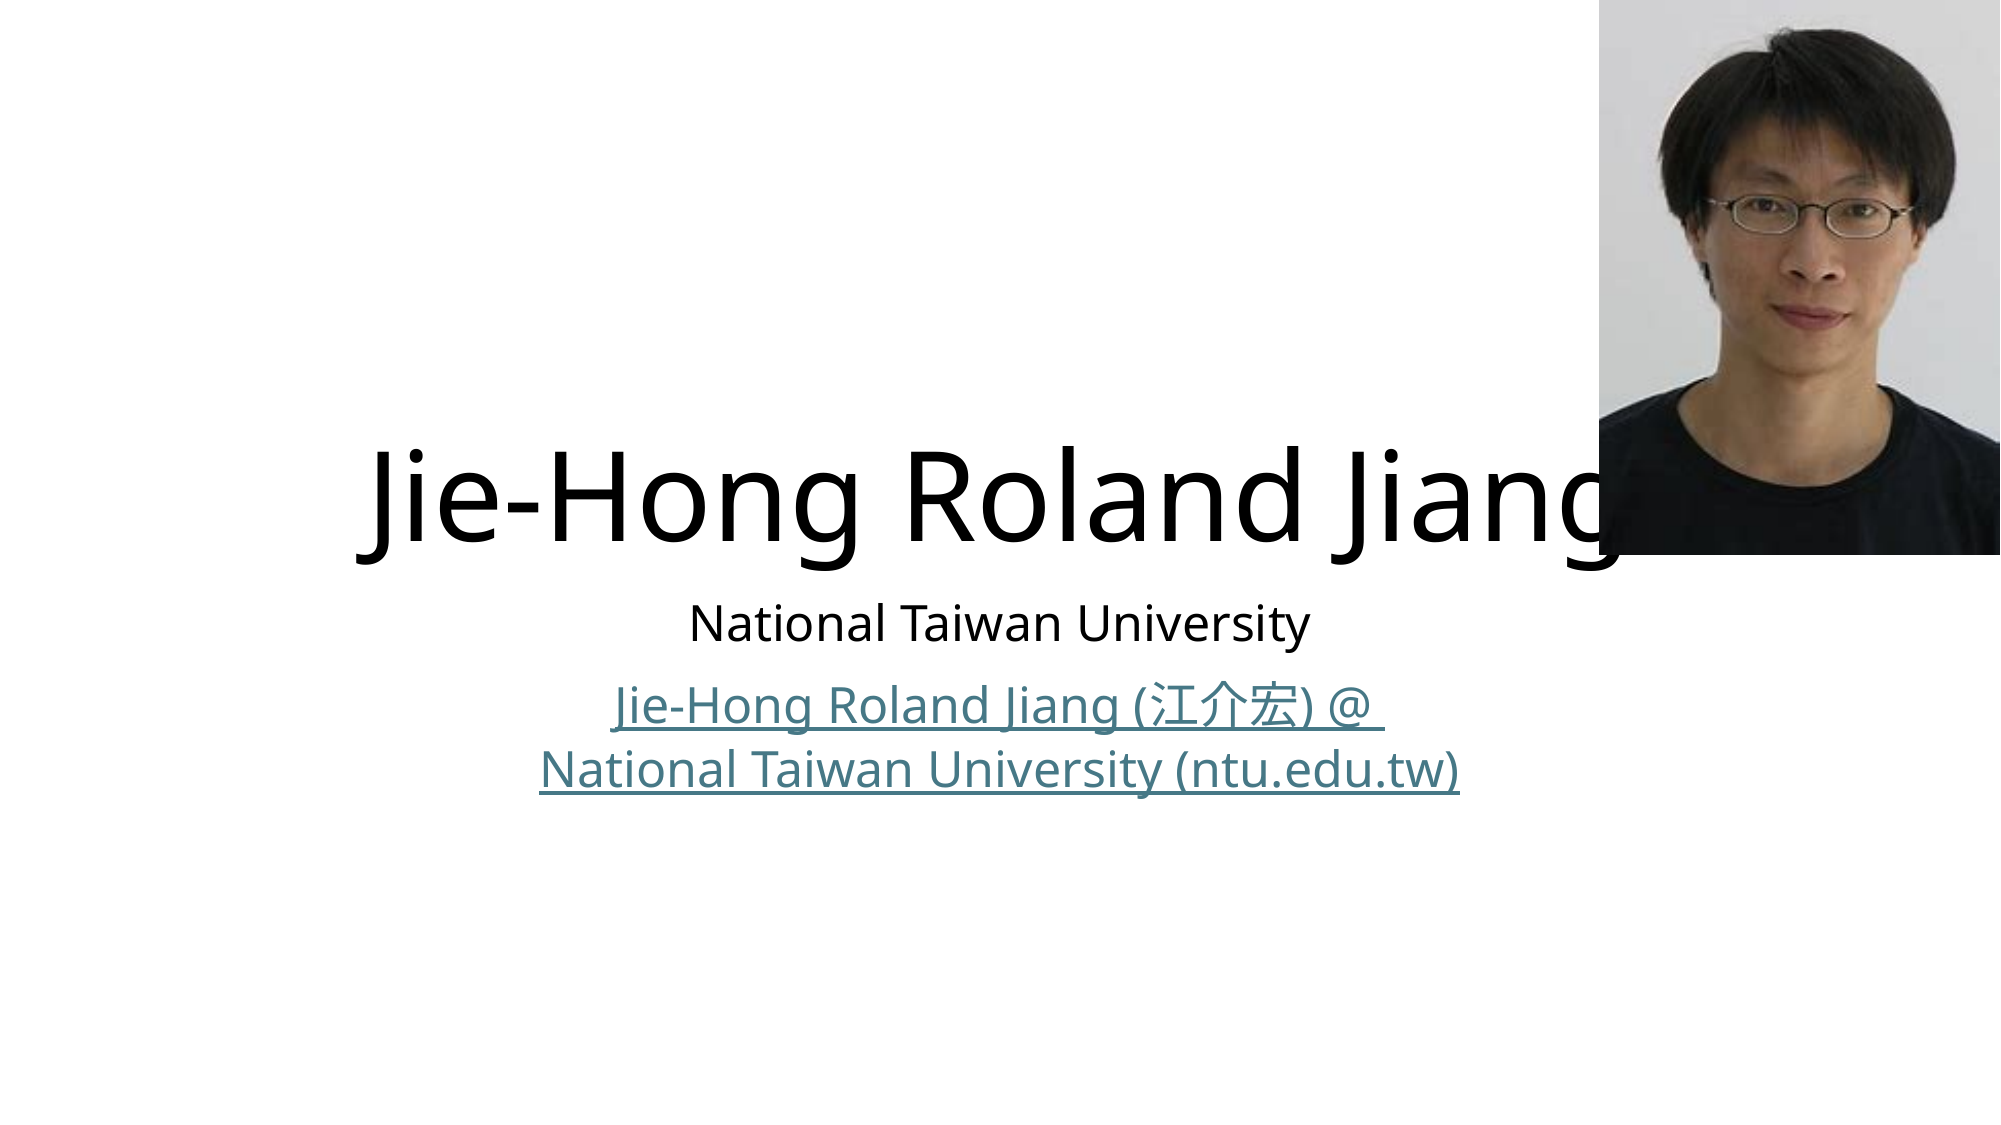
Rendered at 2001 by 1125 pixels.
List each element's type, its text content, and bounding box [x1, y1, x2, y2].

subtitle National Taiwan University Jie-Hong Roland Jiang (江介宏) @ National Taiwan University (ntu.edu.tw) [249, 590, 1750, 863]
title Jie-Hong Roland Jiang [249, 184, 1750, 576]
picture [1598, 0, 2000, 555]
